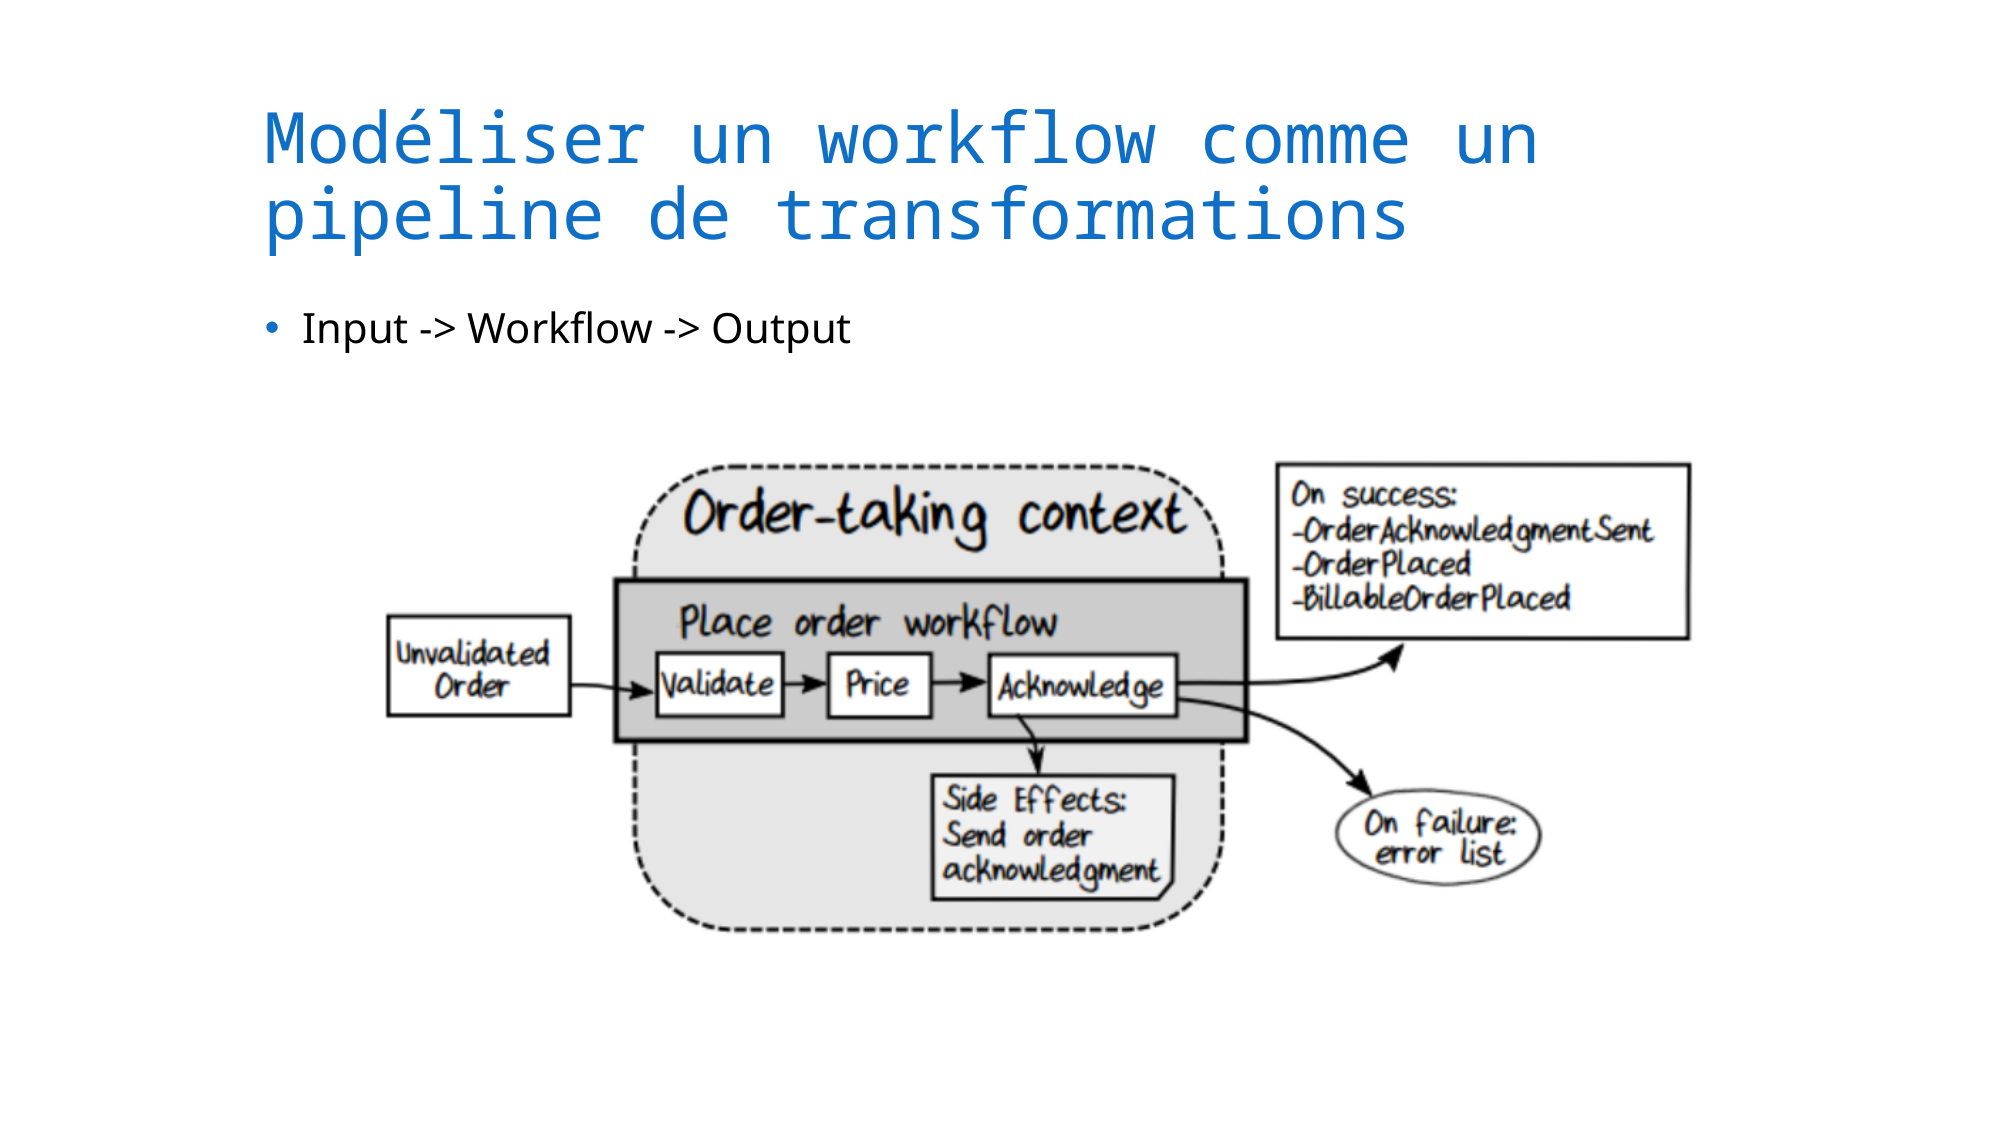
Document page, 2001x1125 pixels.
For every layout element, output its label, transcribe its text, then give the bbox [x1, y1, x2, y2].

title Modéliser un workflow comme un pipeline de transformations [249, 75, 1750, 263]
picture [291, 432, 1708, 945]
list Input -> Workflow -> Output [249, 299, 1750, 1000]
